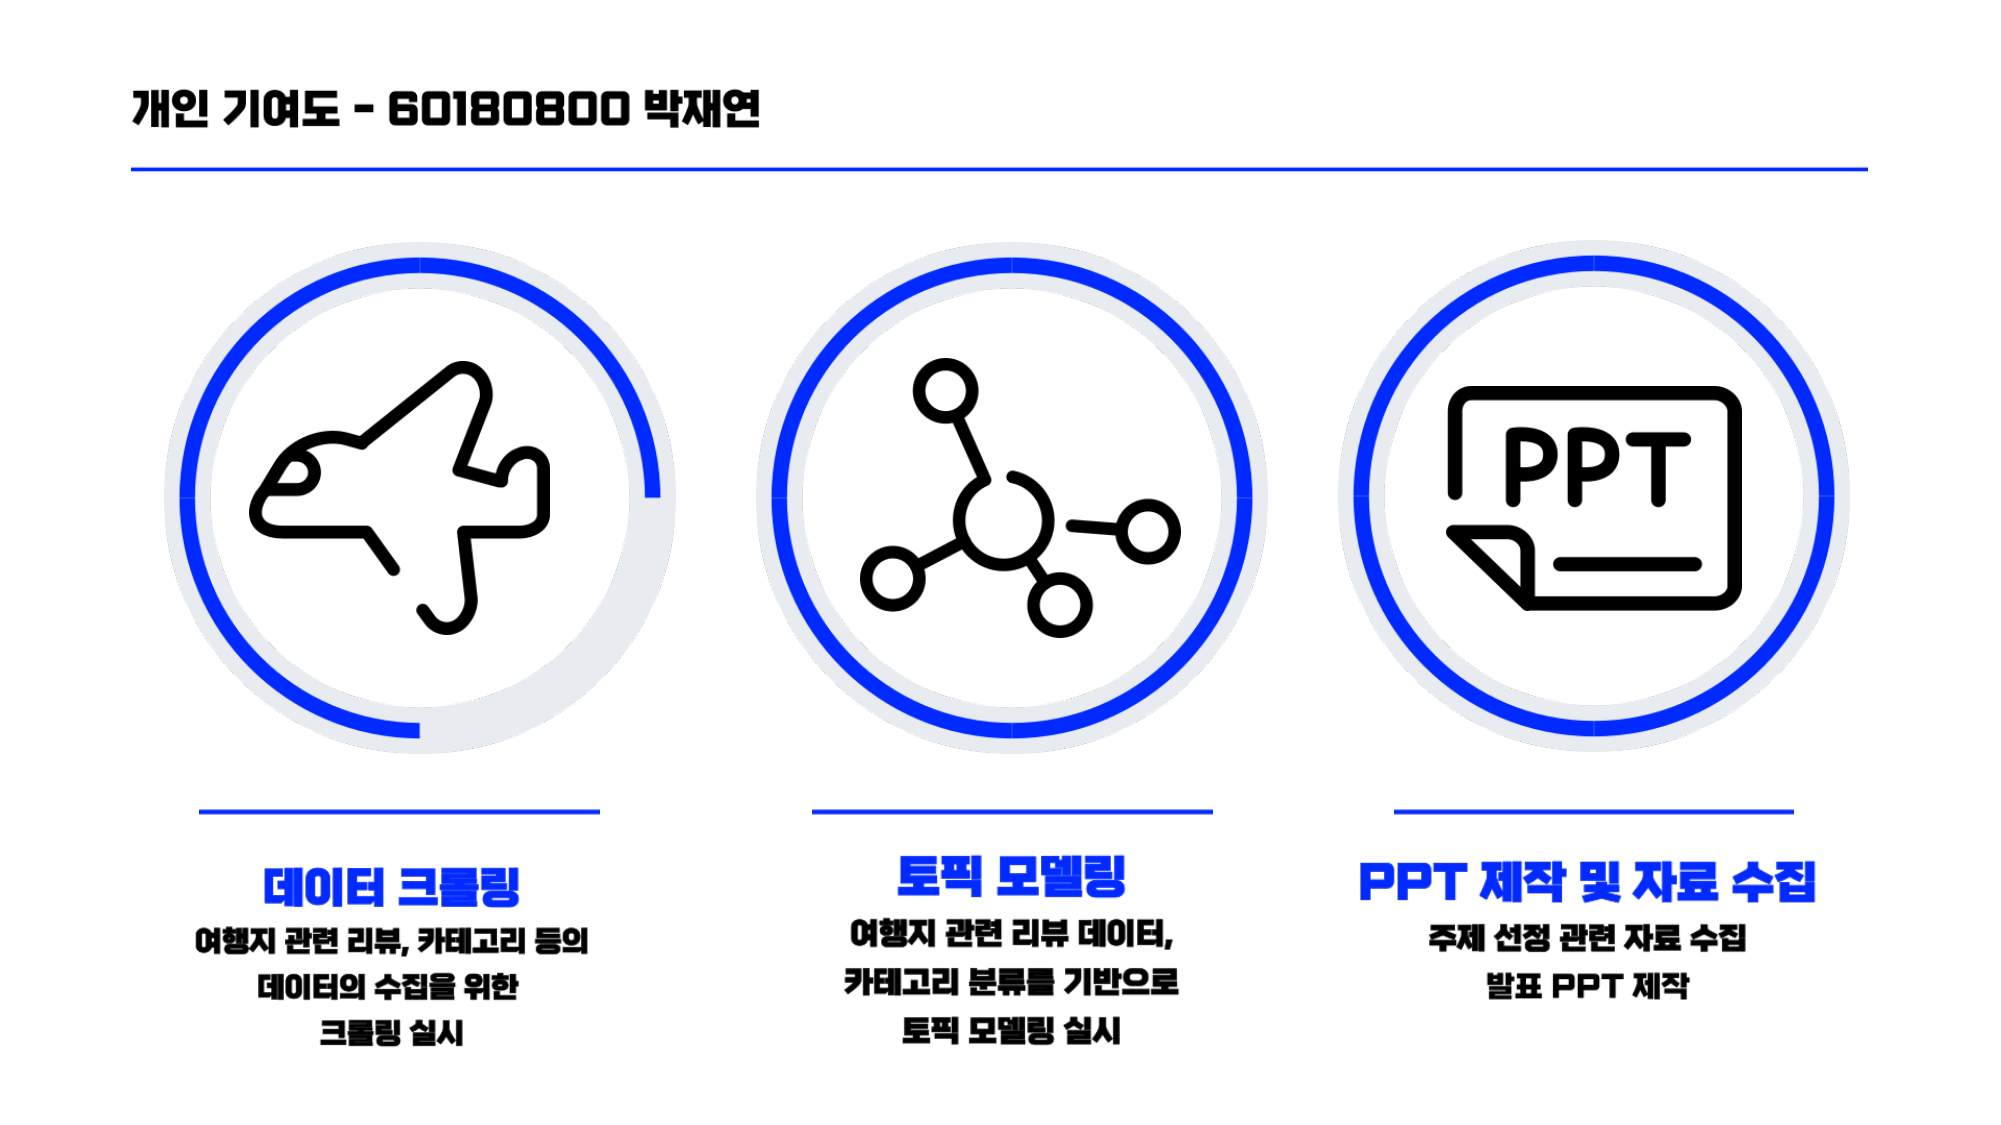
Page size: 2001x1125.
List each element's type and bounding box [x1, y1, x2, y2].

text_box [249, 361, 550, 636]
text_box [199, 803, 600, 821]
picture [125, 76, 781, 161]
text_box [1338, 240, 1850, 752]
picture [1338, 846, 1838, 1021]
text_box [860, 358, 1181, 639]
text_box [756, 242, 1268, 754]
text_box [131, 162, 1868, 177]
picture [185, 853, 609, 1071]
text_box [164, 242, 676, 754]
text_box [812, 803, 1213, 821]
text_box [1394, 803, 1794, 821]
picture [792, 840, 1200, 1071]
text_box [1446, 386, 1742, 611]
